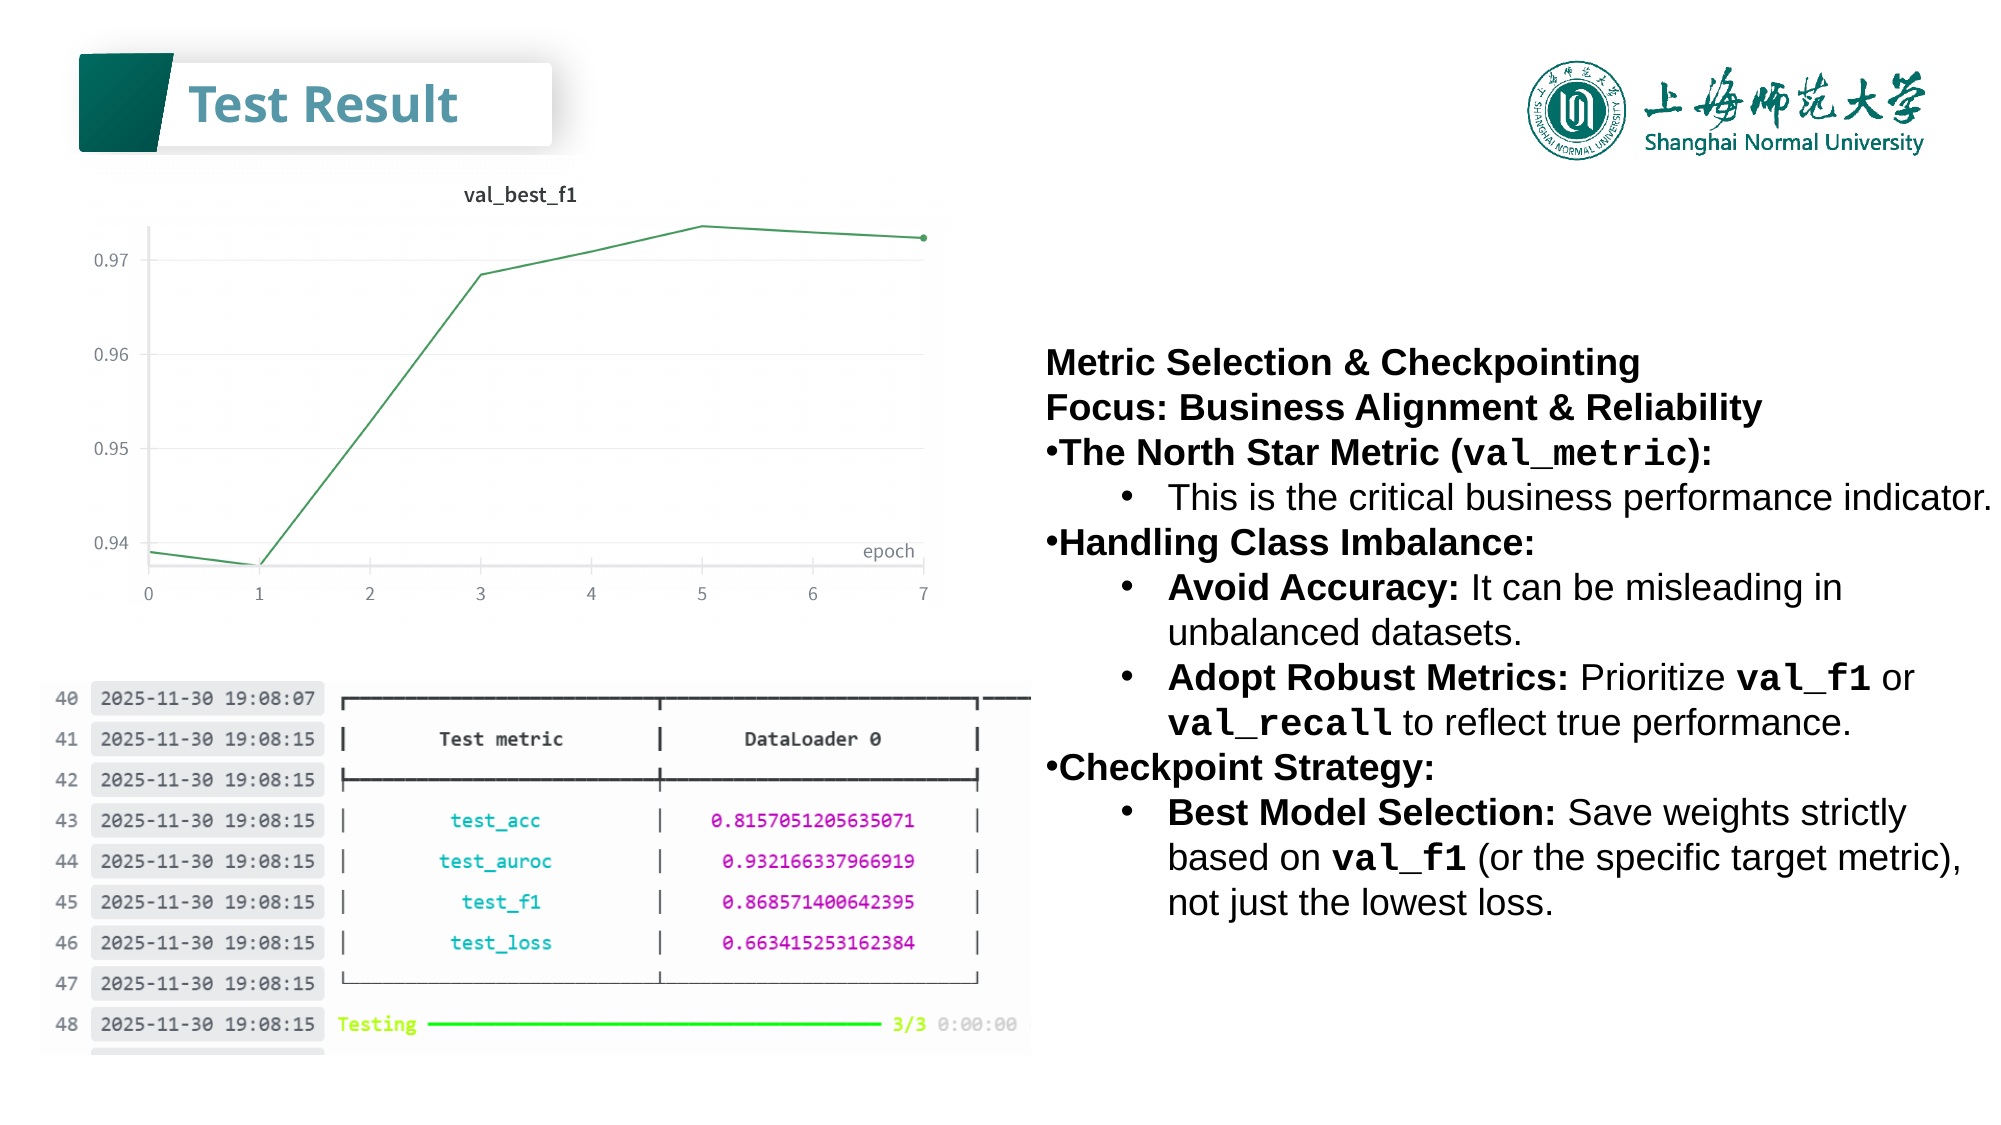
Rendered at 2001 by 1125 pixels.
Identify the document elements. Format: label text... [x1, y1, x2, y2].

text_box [79, 53, 732, 152]
text_box Metric Selection & Checkpointing Focus: Business Alignment & Reliability The North Star Metric (val_metric): This is the critical business performance indicator. Handling Class Imbalance: Avoid Accuracy: It can be misleading in unbalanced datasets. Adopt Robust Metrics: Prioritize val_f1 or val_recall to reflect true performance. Checkpoint Strategy: Best Model Selection: Save weights strictly based on val_f1 (or the specific target metric), not just the lowest loss. [1030, 330, 2000, 930]
picture [72, 155, 970, 627]
picture [1520, 41, 1955, 176]
picture [1610, 855, 1884, 881]
picture [40, 681, 1031, 1055]
